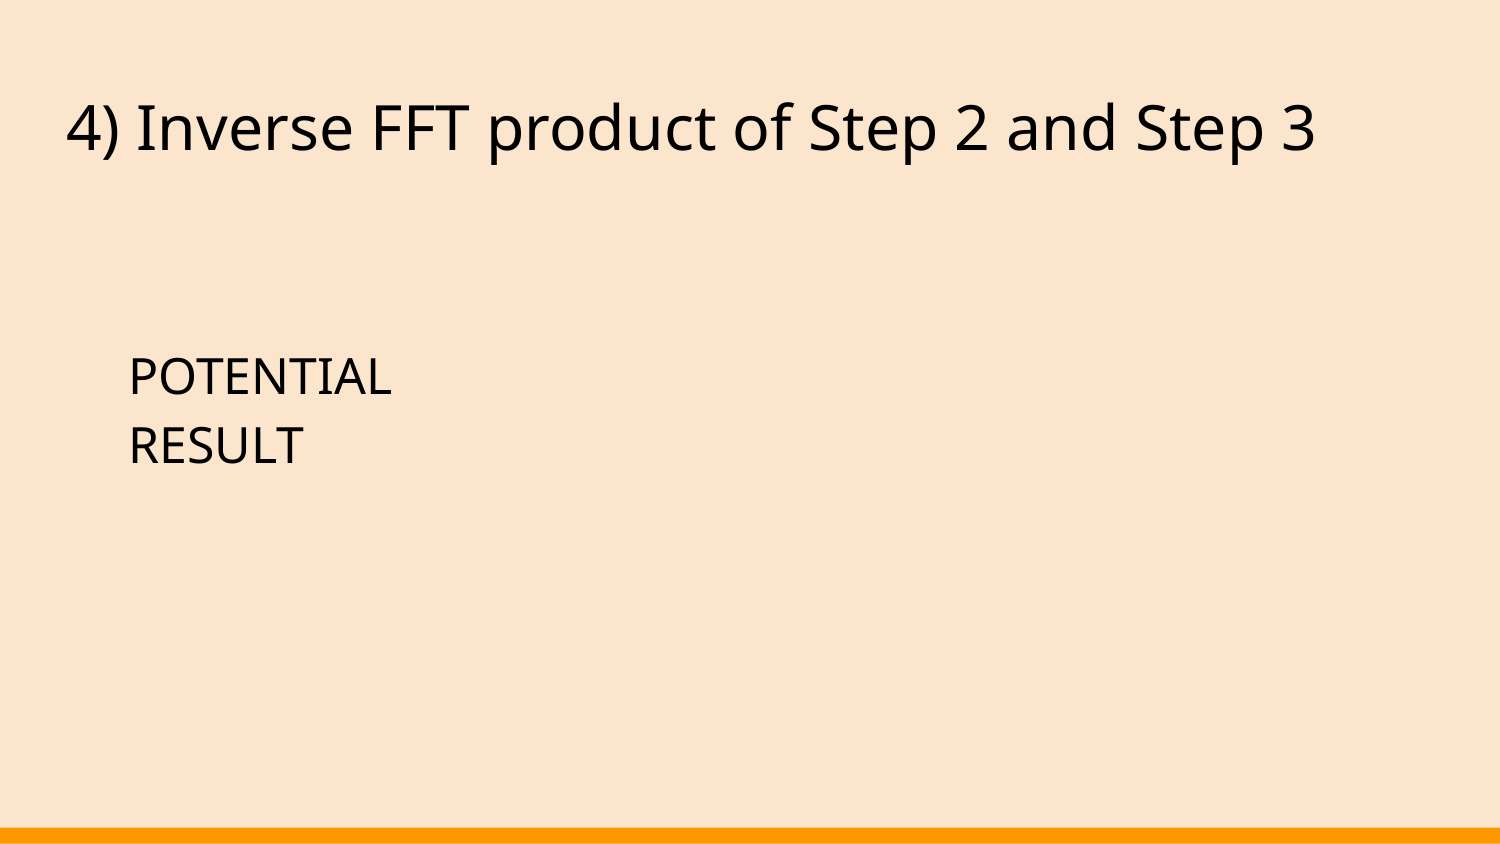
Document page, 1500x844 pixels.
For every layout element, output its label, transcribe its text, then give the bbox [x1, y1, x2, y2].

title 4) Inverse FFT product of Step 2 and Step 3 [51, 72, 1449, 174]
subtitle POTENTIAL RESULT [113, 320, 472, 398]
